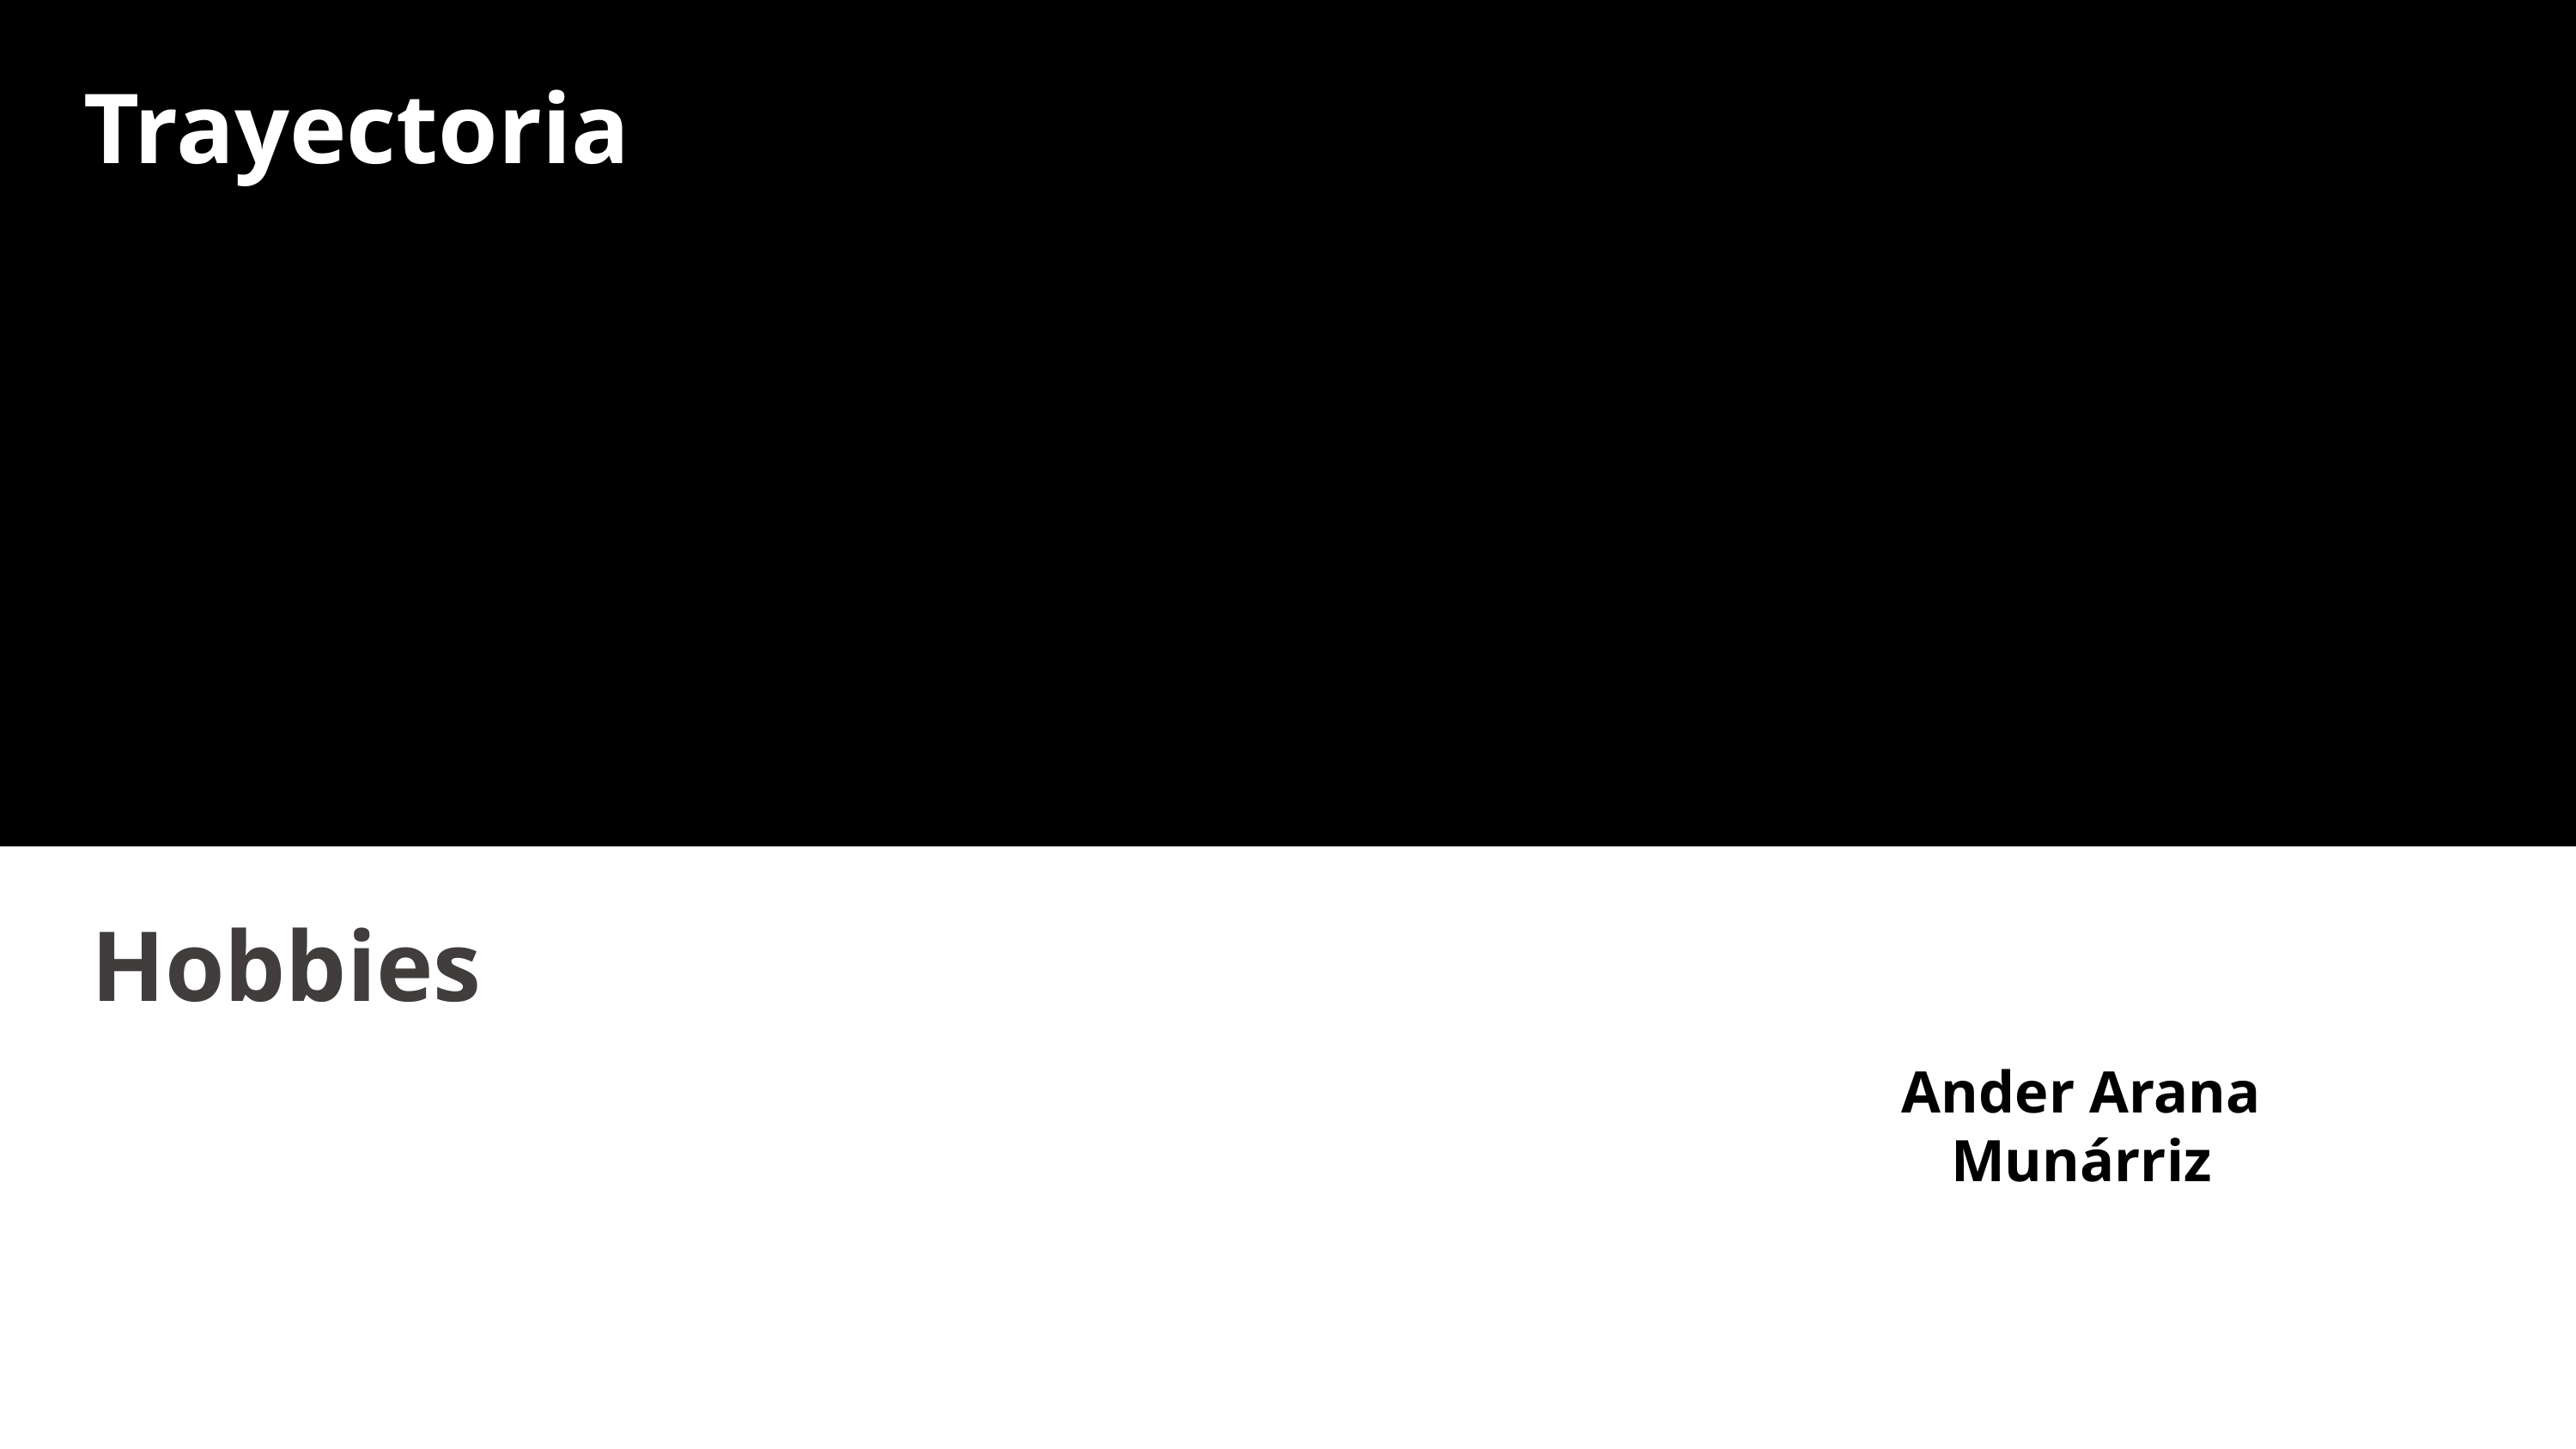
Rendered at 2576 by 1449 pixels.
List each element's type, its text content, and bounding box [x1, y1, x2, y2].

text_box Ander Arana Munárriz [1840, 1049, 2323, 1199]
text_box [0, 0, 2576, 846]
text_box Hobbies [78, 898, 895, 1027]
text_box Trayectoria [70, 60, 887, 190]
